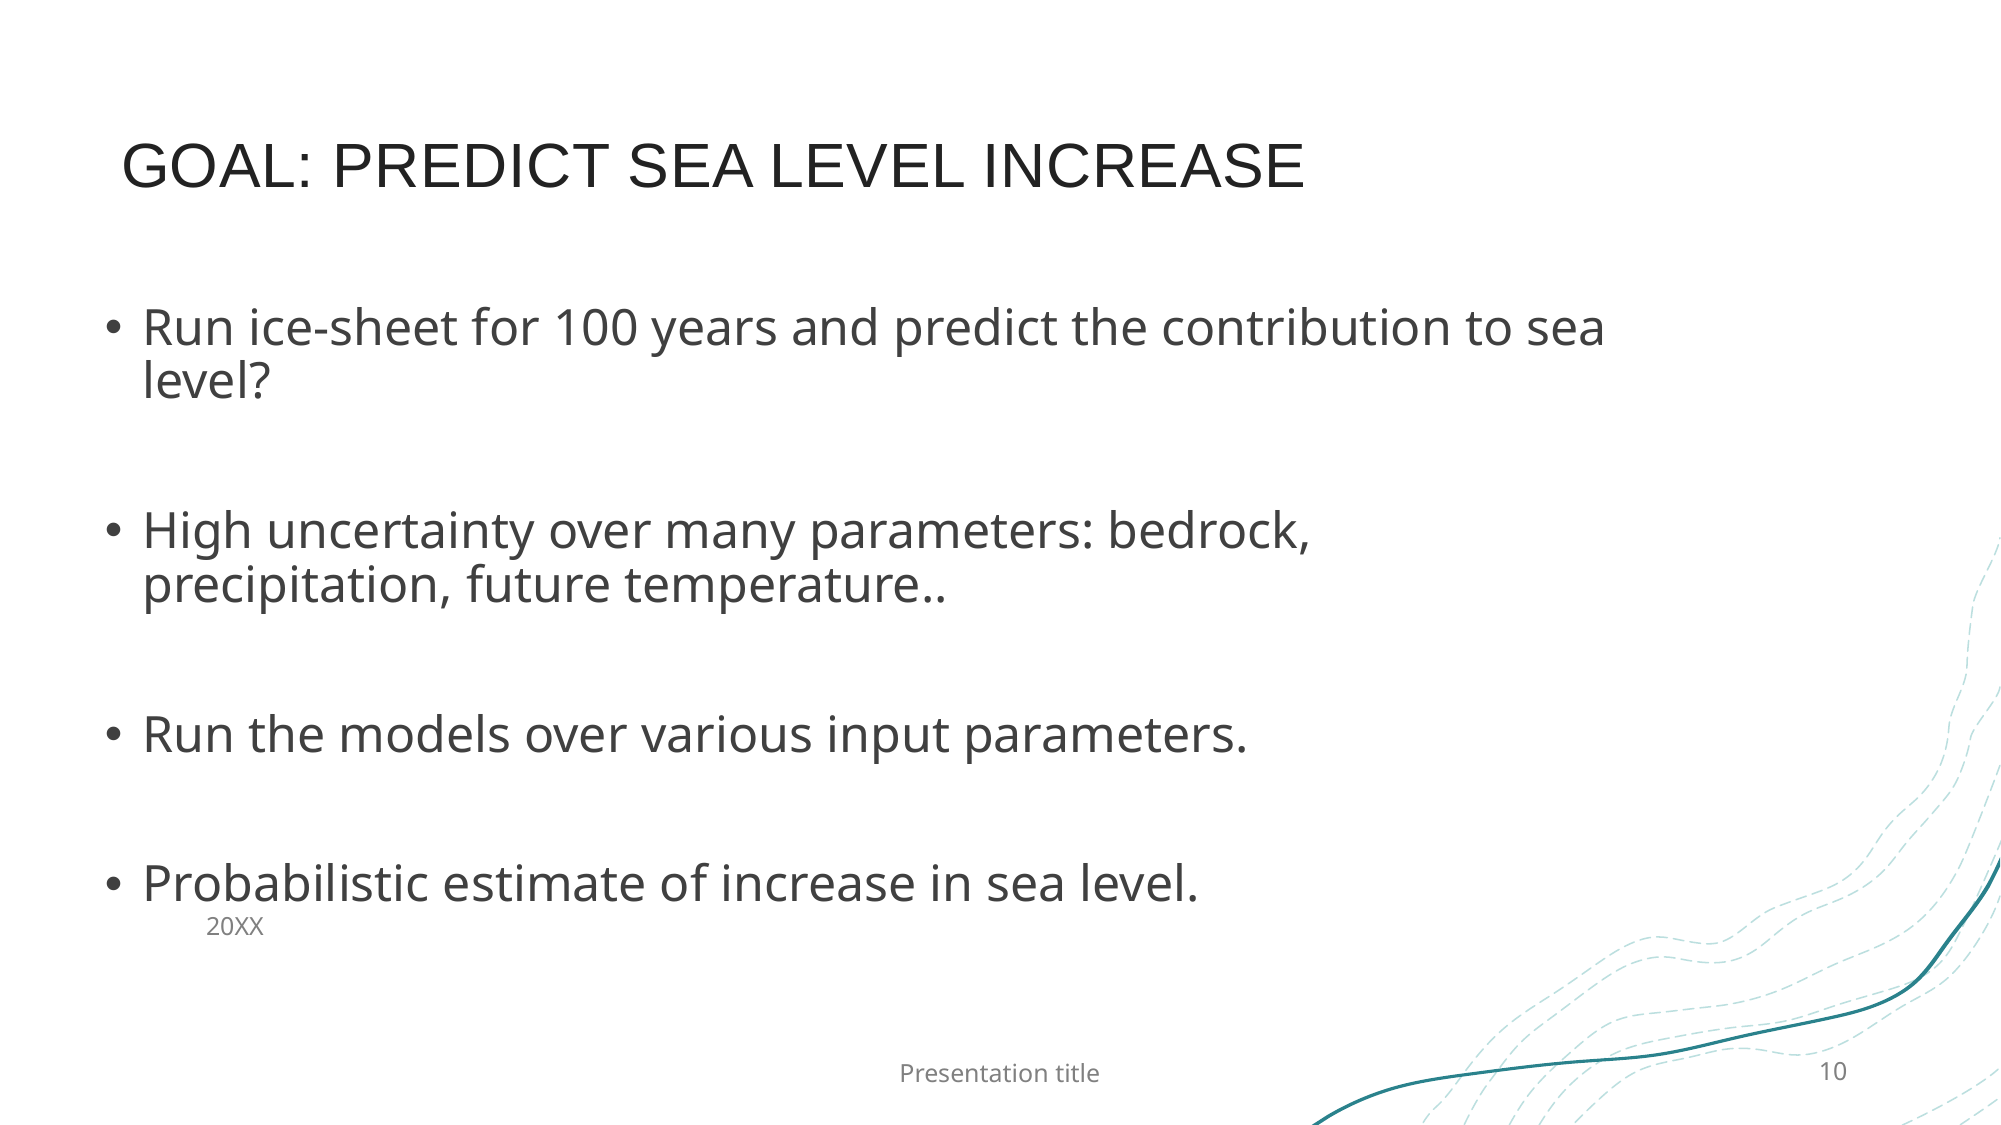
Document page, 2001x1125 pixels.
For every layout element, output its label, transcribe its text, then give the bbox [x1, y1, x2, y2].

text_box Run ice-sheet for 100 years and predict the contribution to sea level? High uncertainty over many parameters: bedrock, precipitation, future temperature.. Run the models over various input parameters. Probabilistic estimate of increase in sea level. [89, 294, 1633, 970]
title GoaL: predict Sea level increase [106, 58, 1477, 276]
slide_number 10 [1412, 1042, 1863, 1103]
footer Presentation title [662, 1042, 1338, 1103]
